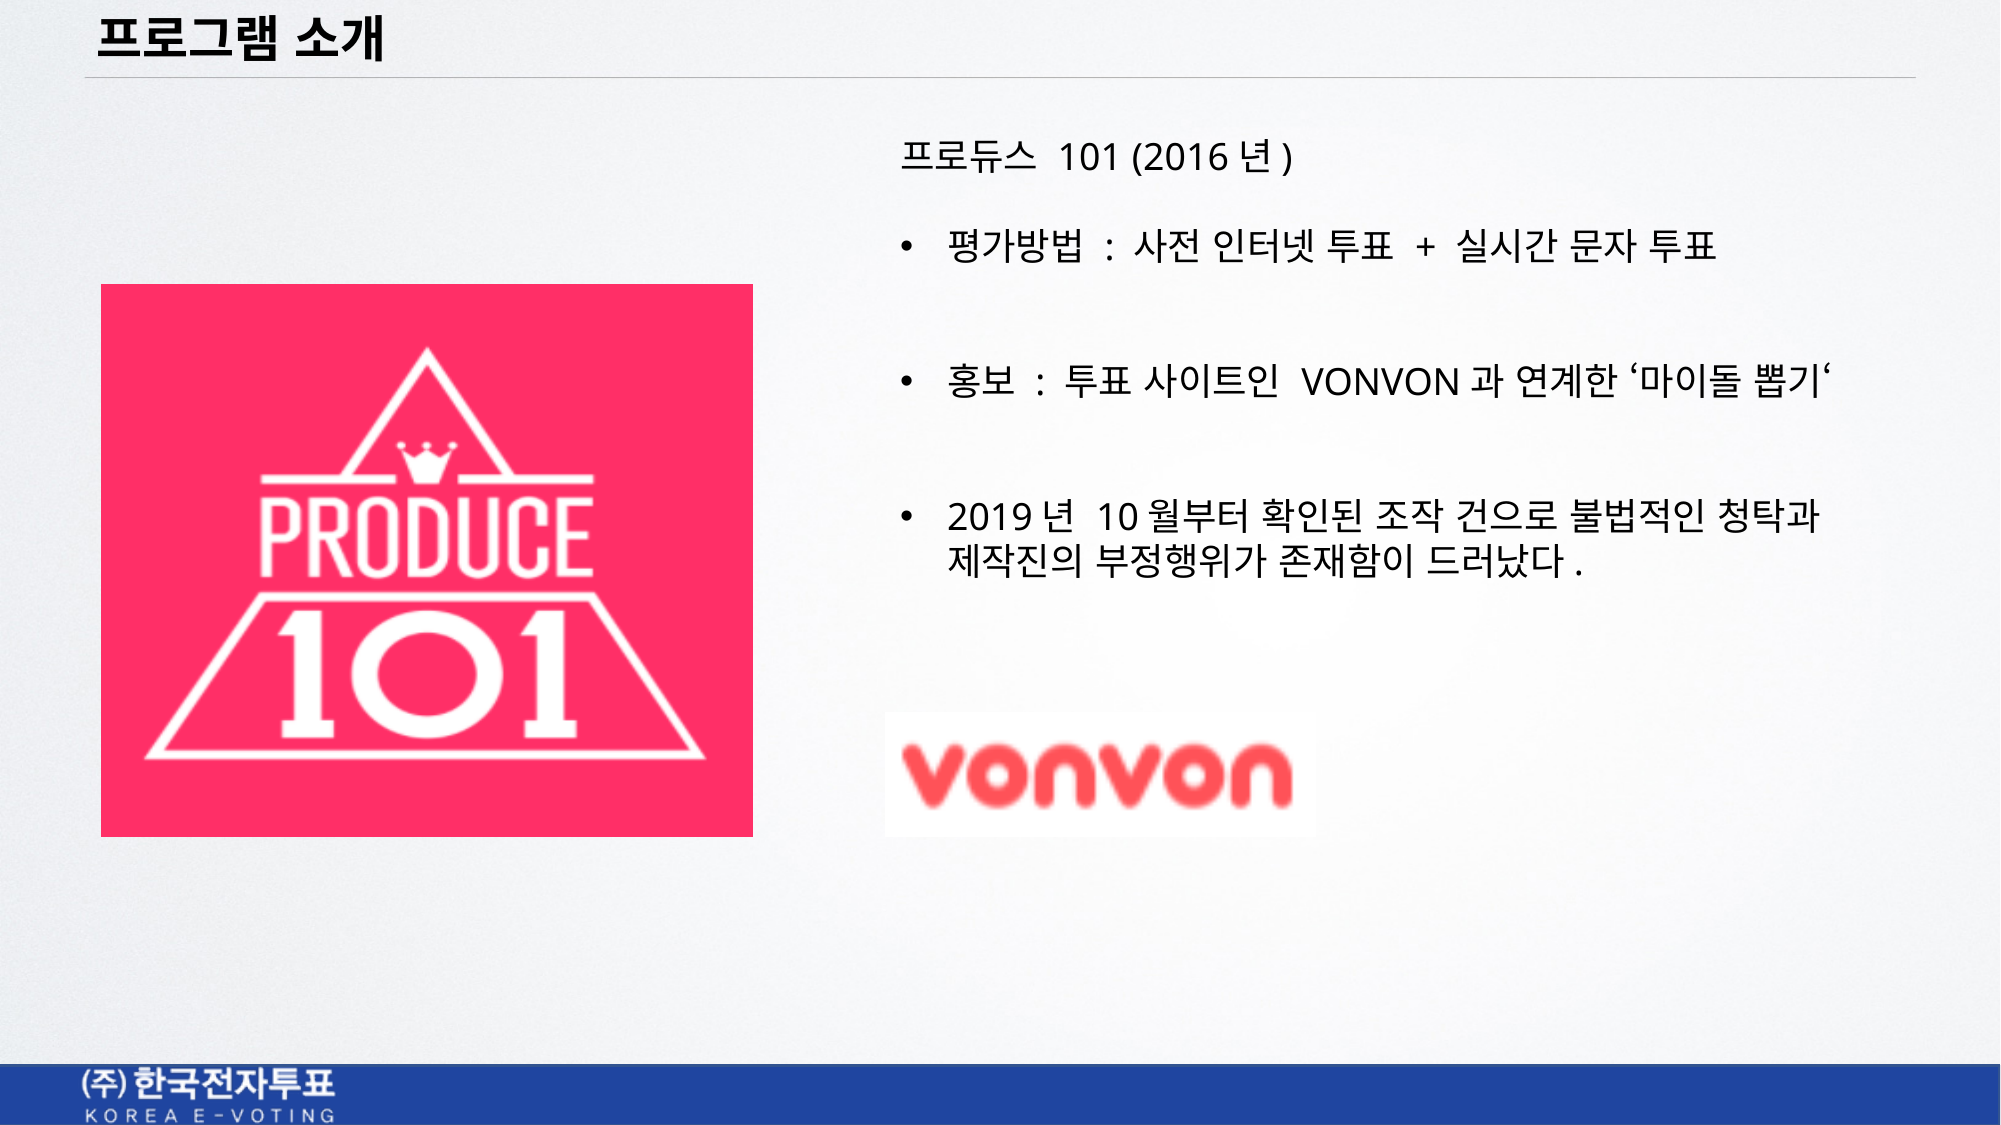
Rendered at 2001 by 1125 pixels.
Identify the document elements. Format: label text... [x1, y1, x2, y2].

picture [0, 0, 2001, 1125]
text_box 프로그램 소개 [82, 0, 402, 75]
text_box 프로듀스 101 (2016년) 평가방법 : 사전 인터넷 투표 + 실시간 문자 투표 홍보 : 투표 사이트인 VONVON과 연계한 ‘마이돌 뽑기‘ 2019년 10월부터 확인된 조작 건으로 불법적인 청탁과 제작진의 부정행위가 존재함이 드러났다. [885, 125, 1923, 725]
picture [73, 1065, 345, 1125]
